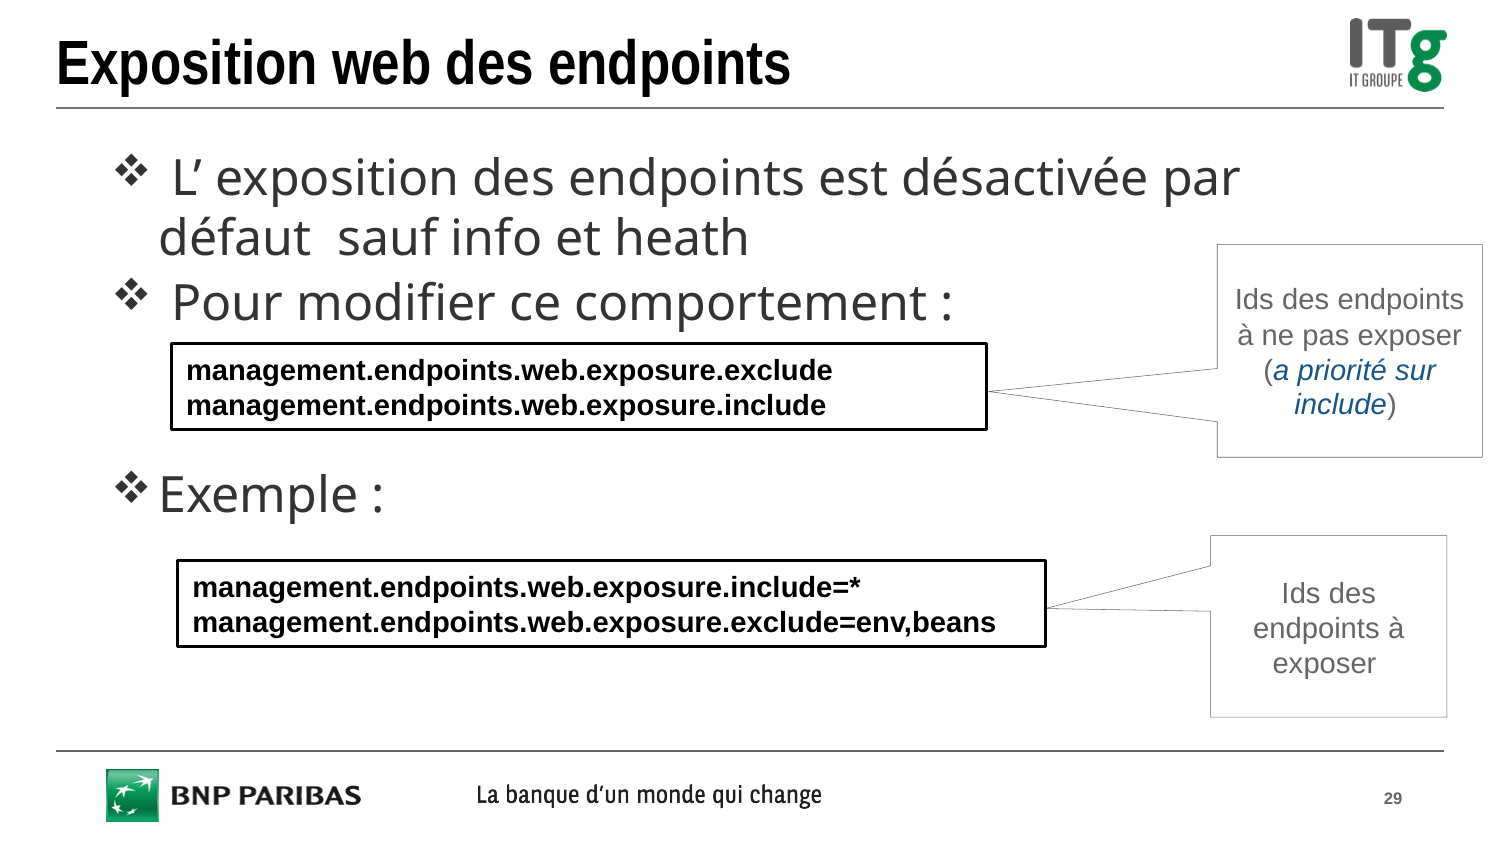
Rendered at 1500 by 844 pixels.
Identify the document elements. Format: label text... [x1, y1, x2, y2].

picture [478, 784, 821, 809]
picture [106, 769, 361, 822]
text_box Ids des endpoints à exposer [1208, 533, 1449, 720]
slide_number 29 [1372, 786, 1403, 810]
text_box Ids des endpoints à ne pas exposer (a priorité sur include) [1353, 242, 1485, 460]
title Exposition web des endpoints [56, 14, 1444, 106]
text_box L’ exposition des endpoints est désactivée par défaut sauf info et heath Pour modifier ce comportement : Exemple : [53, 138, 1353, 670]
text_box management.endpoints.web.exposure.include=* management.endpoints.web.exposure.exclude=env,beans [175, 558, 1047, 648]
text_box management.endpoints.web.exposure.exclude management.endpoints.web.exposure.include [169, 341, 988, 431]
